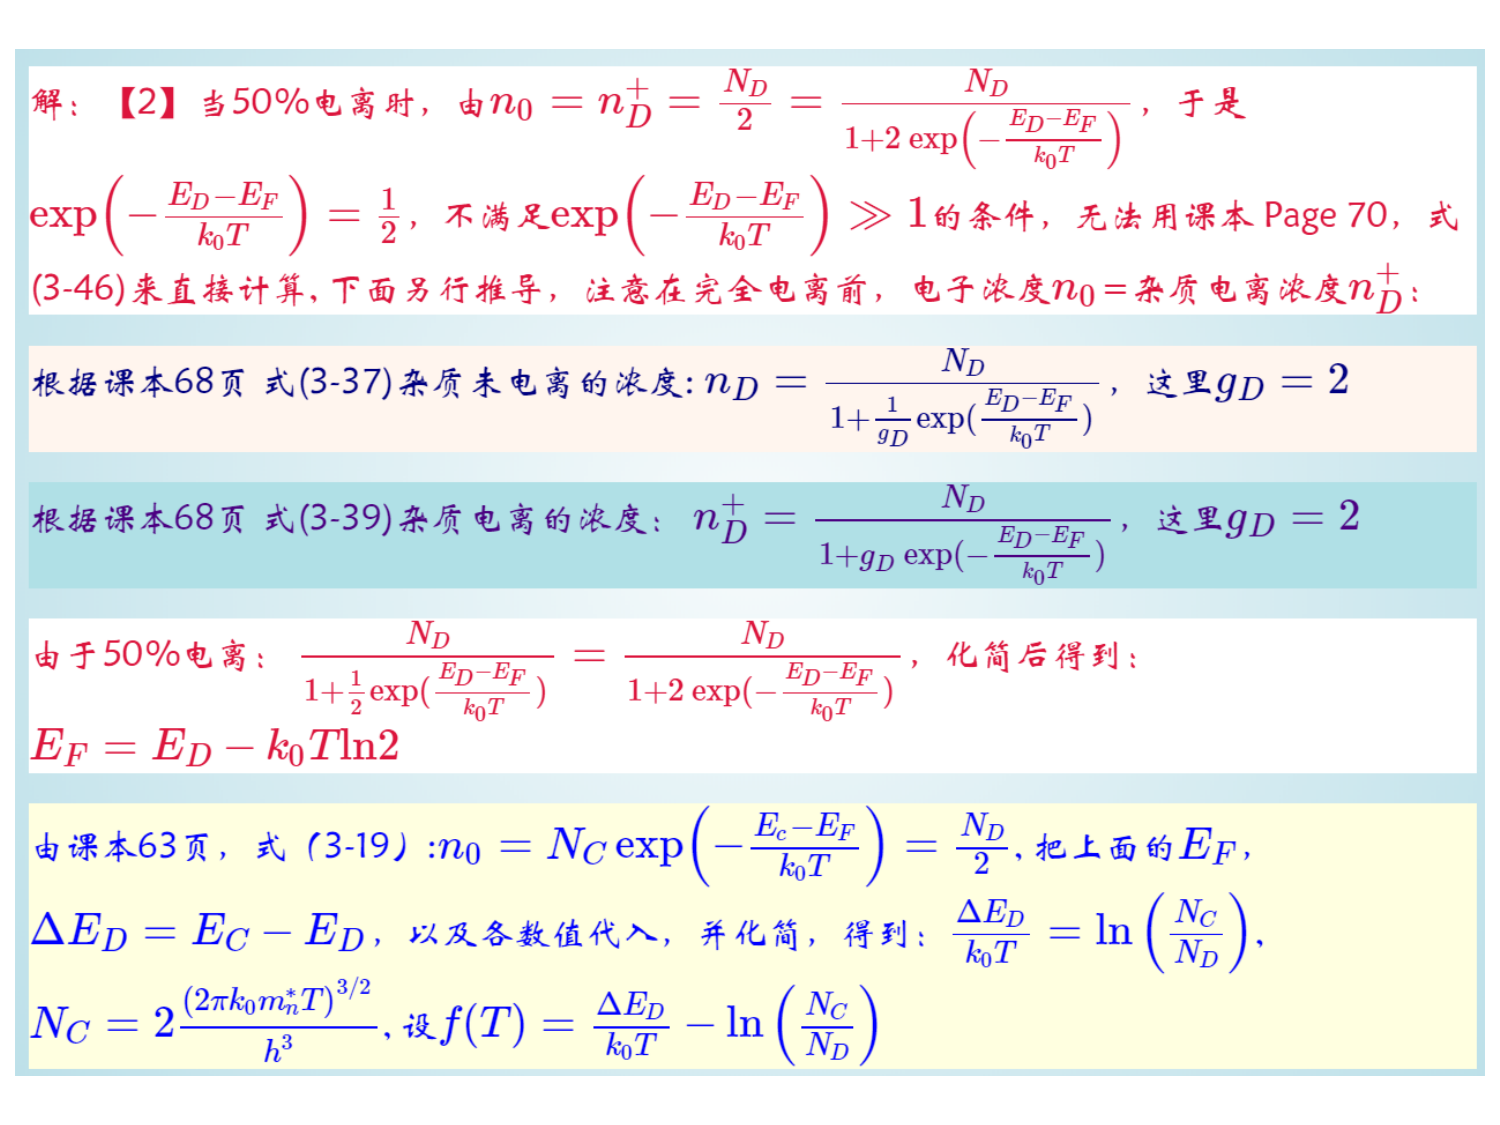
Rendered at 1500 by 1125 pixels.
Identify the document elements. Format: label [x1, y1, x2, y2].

picture [15, 49, 1485, 1076]
